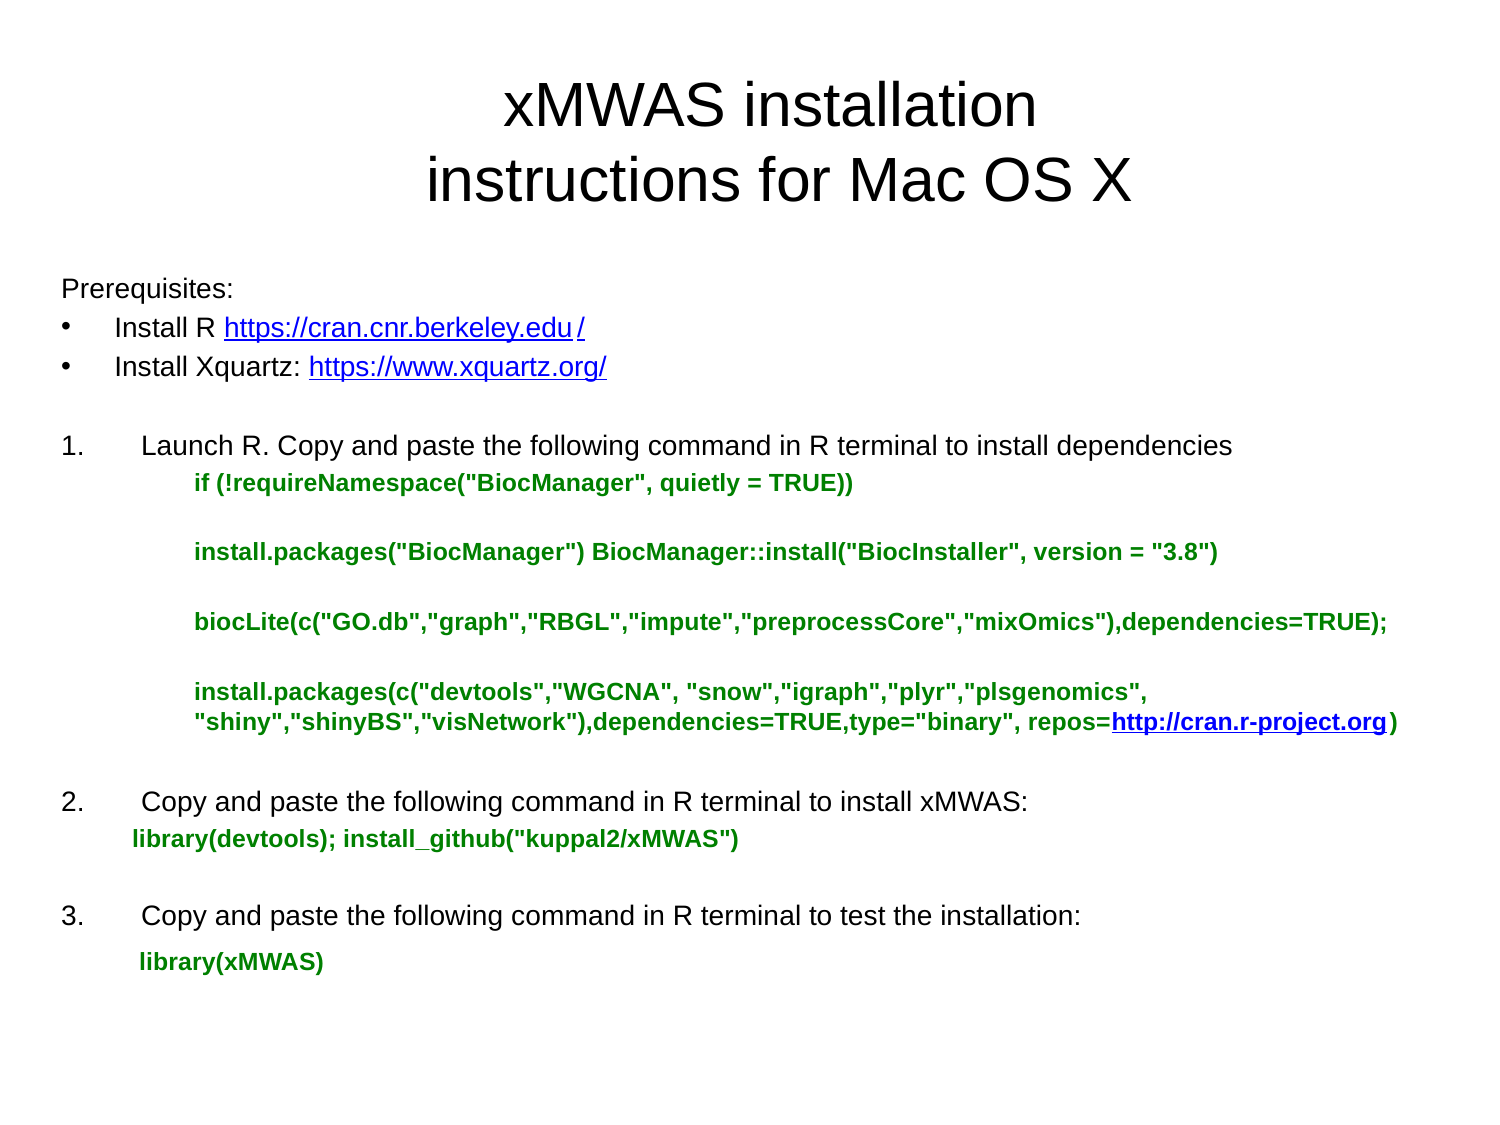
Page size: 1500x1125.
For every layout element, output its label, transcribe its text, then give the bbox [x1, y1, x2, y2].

title xMWAS installation instructions for Mac OS X [75, 45, 1468, 233]
list Prerequisites: Install R https://cran.cnr.berkeley.edu/ Install Xquartz: https://www.xquartz.org/ Launch R. Copy and paste the following command in R terminal to install dependencies if (!requireNamespace("BiocManager", quietly = TRUE)) install.packages("BiocManager") BiocManager::install("BiocInstaller", version = "3.8") biocLite(c("GO.db","graph","RBGL","impute","preprocessCore","mixOmics"),dependencies=TRUE); install.packages(c("devtools","WGCNA", "snow","igraph","plyr","plsgenomics", "shiny","shinyBS","visNetwork"),dependencies=TRUE,type="binary", repos=http://cran.r-project.org) Copy and paste the following command in R terminal to install xMWAS: library(devtools); install_github("kuppal2/xMWAS") Copy and paste the following command in R terminal to test the installation: library(xMWAS) [46, 262, 1425, 1005]
